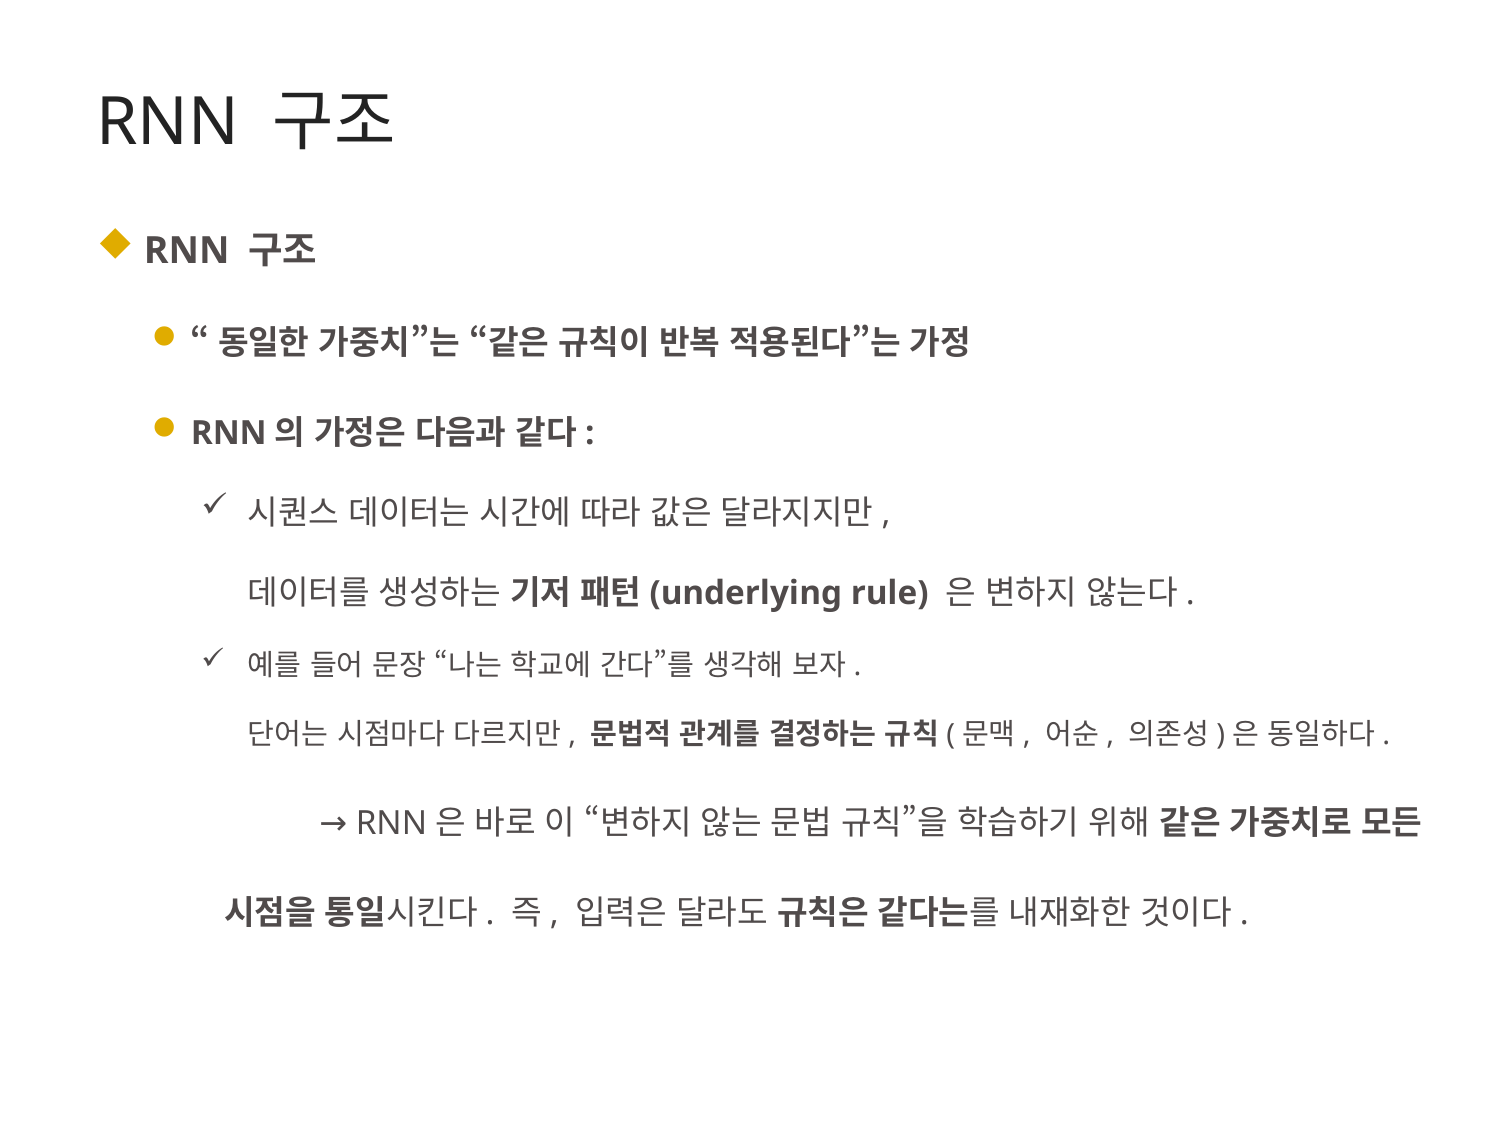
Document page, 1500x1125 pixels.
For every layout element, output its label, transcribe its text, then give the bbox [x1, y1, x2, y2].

list RNN 구조 “동일한 가중치”는 “같은 규칙이 반복 적용된다”는 가정 RNN의 가정은 다음과 같다: 시퀀스 데이터는 시간에 따라 값은 달라지지만, 데이터를 생성하는 기저 패턴(underlying rule) 은 변하지 않는다. 예를 들어 문장 “나는 학교에 간다”를 생각해 보자. 단어는 시점마다 다르지만, 문법적 관계를 결정하는 규칙(문맥, 어순, 의존성)은 동일하다. → RNN은 바로 이 “변하지 않는 문법 규칙”을 학습하기 위해 같은 가중치로 모든 시점을 통일시킨다. 즉, 입력은 달라도 규칙은 같다는를 내재화한 것이다. [81, 173, 1469, 922]
title RNN 구조 [81, 34, 1412, 166]
